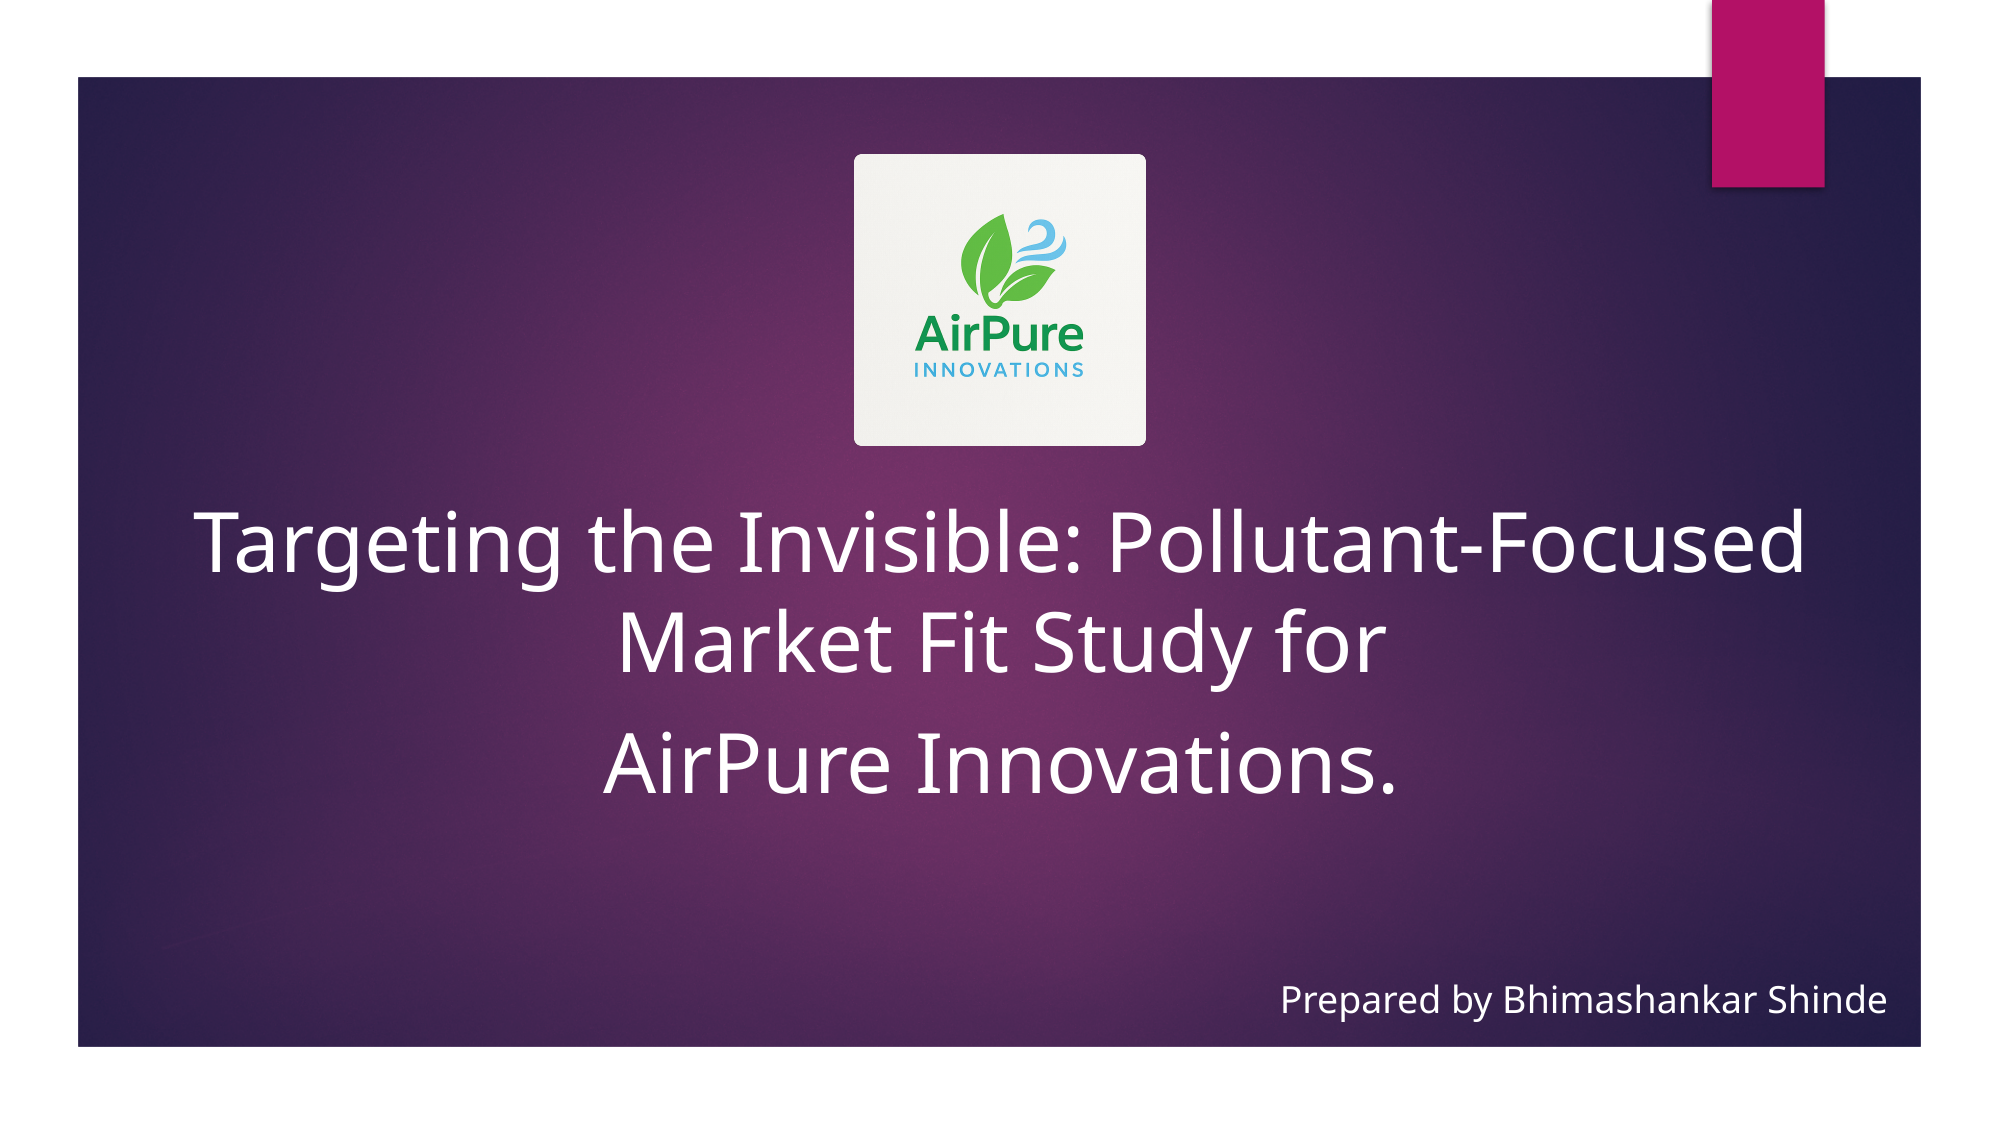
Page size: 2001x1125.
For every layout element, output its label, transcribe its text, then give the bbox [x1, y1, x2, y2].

subtitle Targeting the Invisible: Pollutant-Focused Market Fit Study for AirPure Innovations. [83, 481, 1921, 849]
text_box Prepared by Bhimashankar Shinde [1247, 968, 1921, 1043]
picture [854, 154, 1146, 446]
